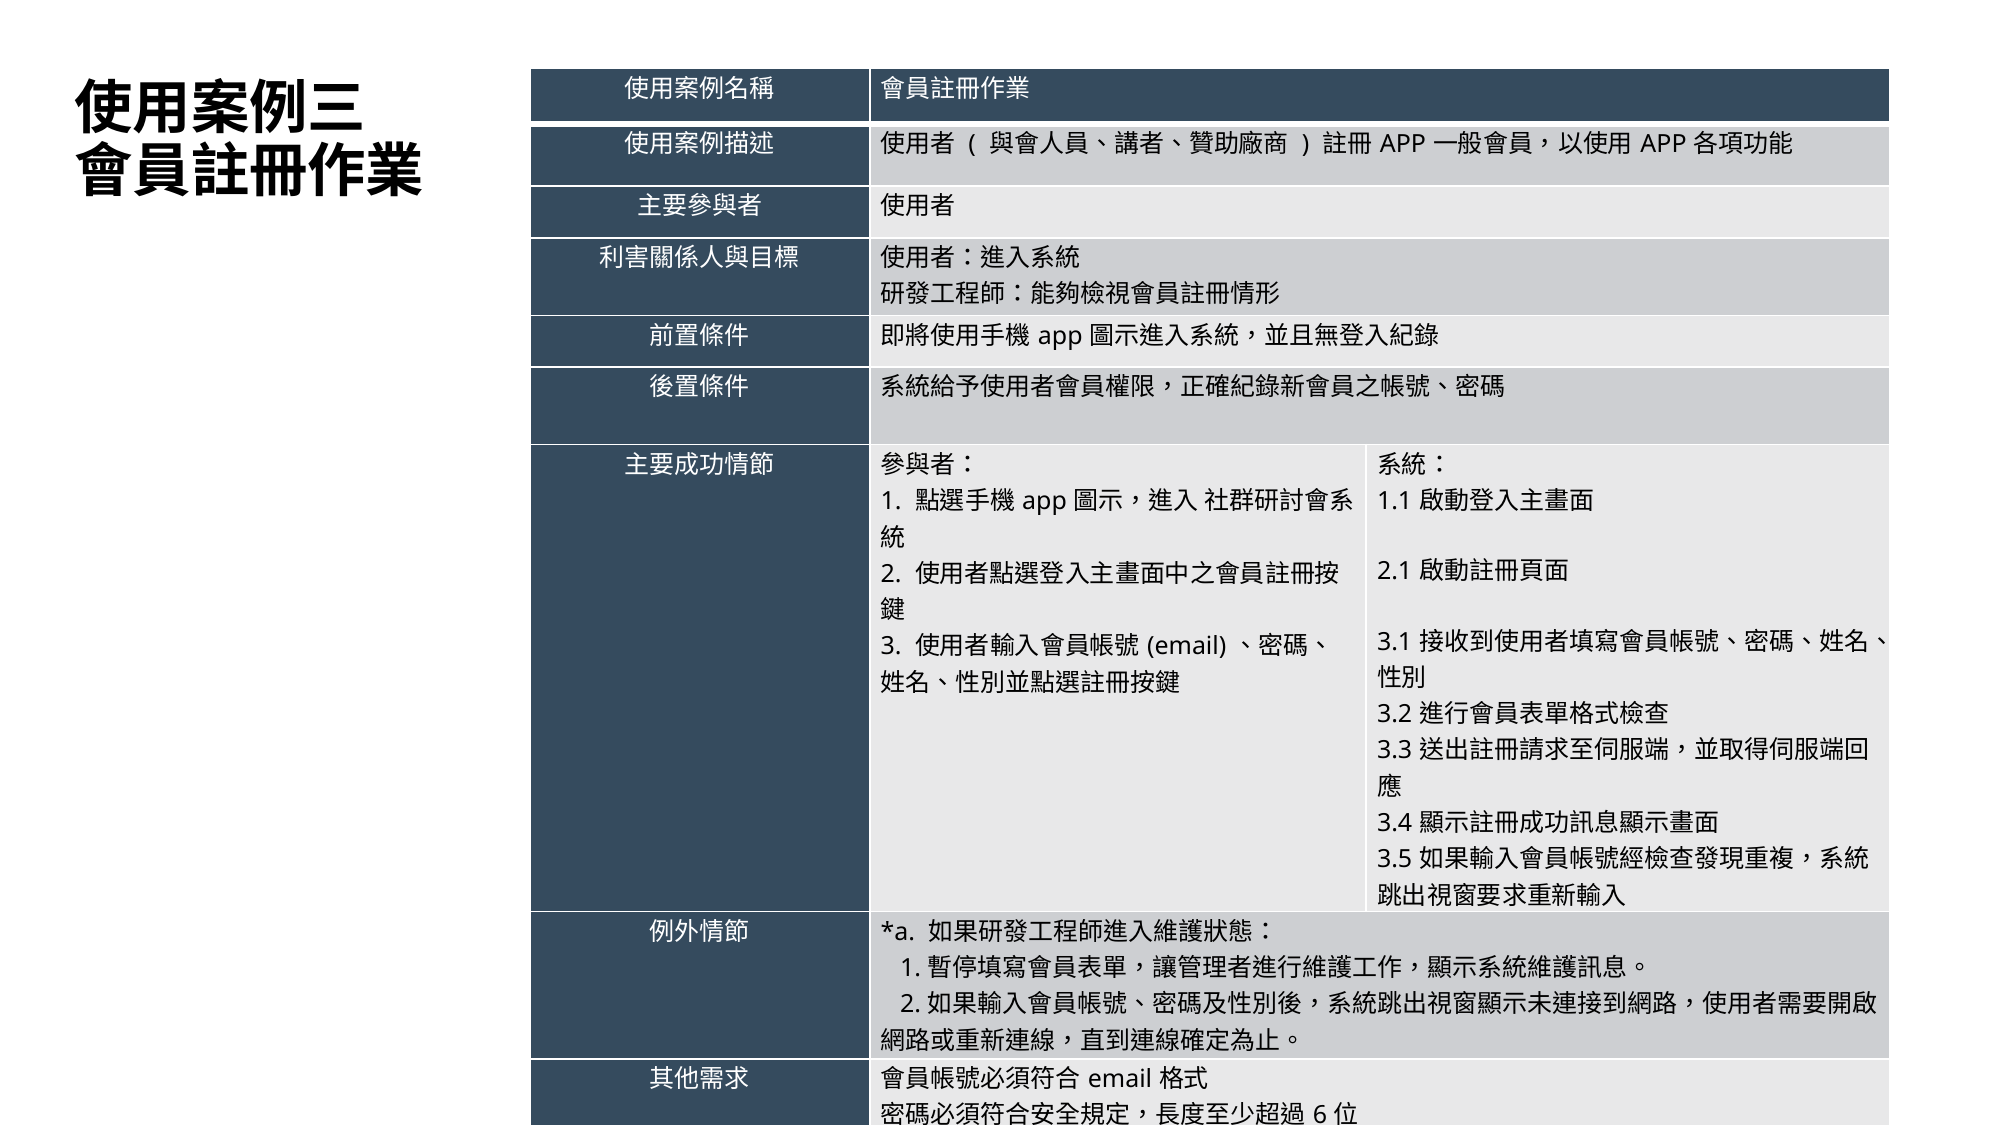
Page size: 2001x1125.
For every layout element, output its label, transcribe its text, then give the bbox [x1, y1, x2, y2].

table_cell 即將使用手機app圖示進入系統，並且無登入紀錄 [871, 316, 1889, 366]
table_cell 後置條件 [531, 368, 869, 444]
title 使用案例三 會員註冊作業 [59, 68, 477, 212]
table_cell 會員帳號必須符合email格式 密碼必須符合安全規定，長度至少超過6位 [871, 1060, 1889, 1125]
table_cell 參與者： 1. 點選手機app圖示，進入 社群研討會系統 2. 使用者點選登入主畫面中之會員註冊按鍵 3. 使用者輸入會員帳號(email)、密碼、姓名、性別並點選註冊按鍵 [871, 445, 1365, 911]
table_header 會員註冊作業 [871, 69, 1889, 121]
table_cell 系統給予使用者會員權限，正確紀錄新會員之帳號、密碼 [871, 368, 1889, 444]
table_cell 主要成功情節 [531, 445, 869, 911]
table_cell 前置條件 [531, 316, 869, 366]
table_cell 使用者 ( 與會人員、講者、贊助廠商 ) 註冊APP一般會員，以使用APP各項功能 [871, 127, 1889, 185]
table_cell 使用案例描述 [531, 127, 869, 185]
table_cell 其他需求 [531, 1060, 869, 1125]
table_cell 主要參與者 [531, 187, 869, 237]
table_cell *a. 如果研發工程師進入維護狀態： 1.暫停填寫會員表單，讓管理者進行維護工作，顯示系統維護訊息。 2.如果輸入會員帳號、密碼及性別後，系統跳出視窗顯示未連接到網路，使用者需要開啟網路或重新連線，直到連線確定為止。 [871, 912, 1889, 1058]
table_cell 系統： 1.1啟動登入主畫面 2.1啟動註冊頁面 3.1接收到使用者填寫會員帳號、密碼、姓名、性別 3.2進行會員表單格式檢查 3.3送出註冊請求至伺服端，並取得伺服端回應 3.4顯示註冊成功訊息顯示畫面 3.5如果輸入會員帳號經檢查發現重複，系統跳出視窗要求重新輸入 [1367, 445, 1889, 911]
table_cell 例外情節 [531, 912, 869, 1058]
table_cell 使用者：進入系統 研發工程師：能夠檢視會員註冊情形 [871, 239, 1889, 315]
table_cell 利害關係人與目標 [531, 239, 869, 315]
table_header 使用案例名稱 [531, 69, 869, 121]
table_cell 使用者 [871, 187, 1889, 237]
